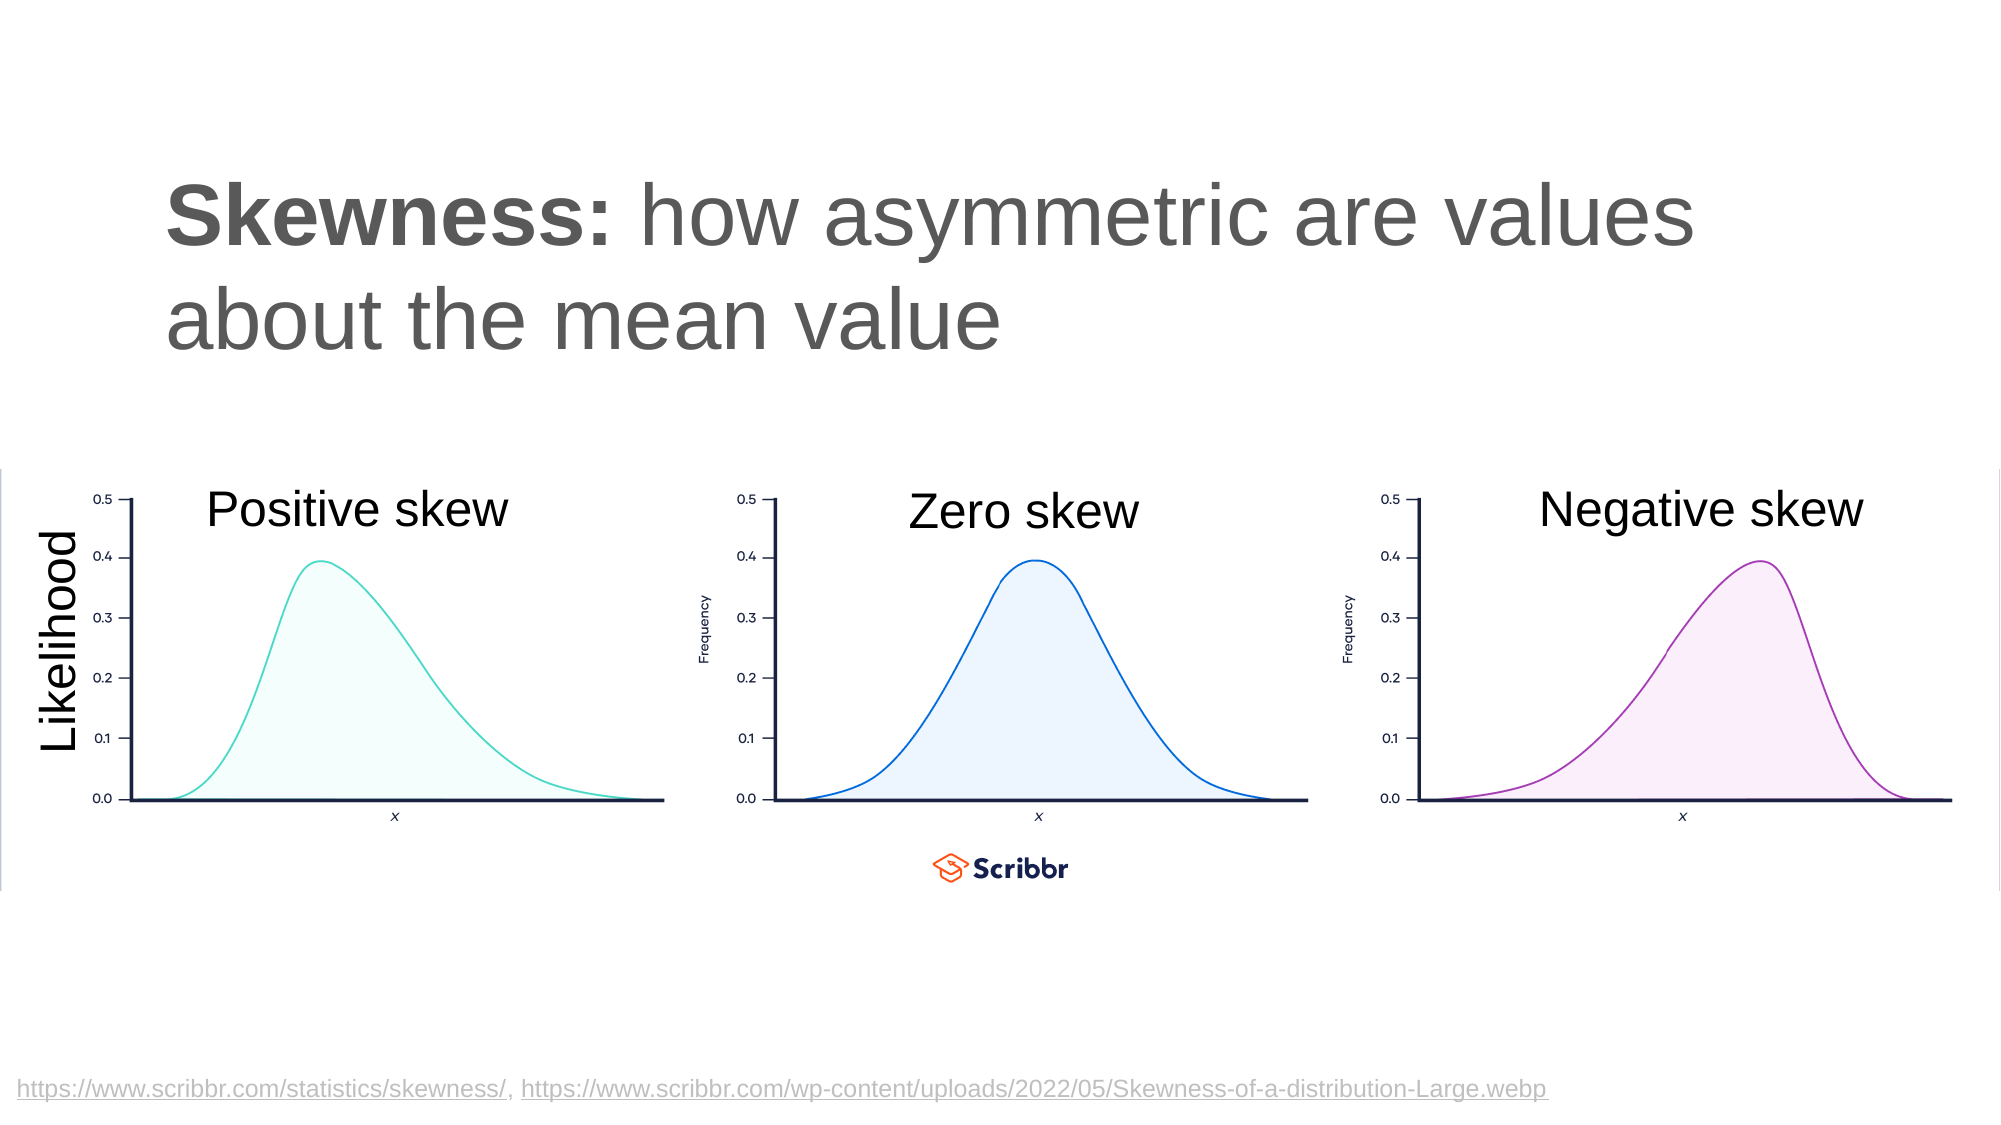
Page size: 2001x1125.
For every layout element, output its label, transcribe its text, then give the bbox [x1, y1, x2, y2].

title Skewness: how asymmetric are values about the mean value [150, 149, 1875, 375]
text_box https://www.scribbr.com/statistics/skewness/, https://www.scribbr.com/wp-content/uploads/2022/05/Skewness-of-a-distribution-Large.webp [1, 1065, 1571, 1111]
picture [0, 469, 2000, 891]
